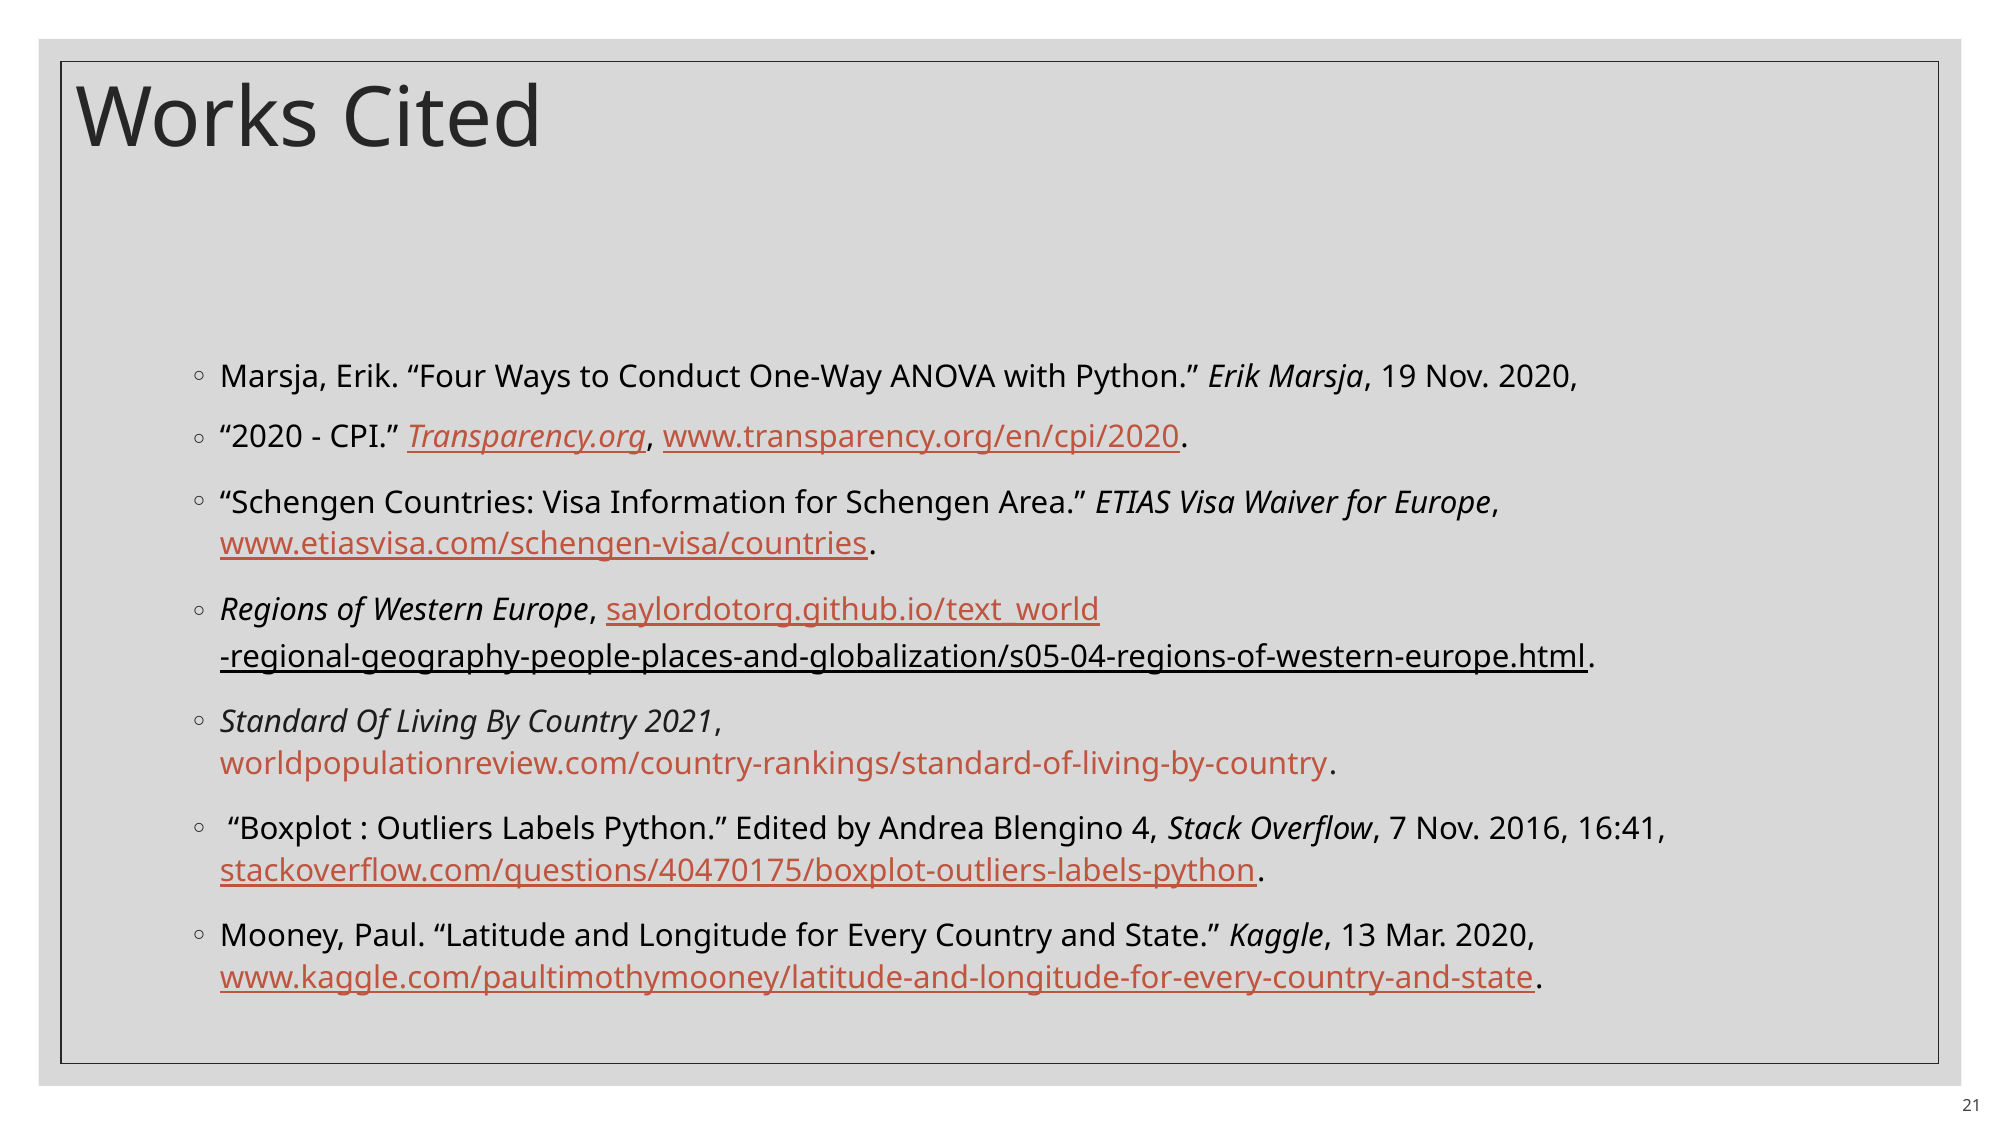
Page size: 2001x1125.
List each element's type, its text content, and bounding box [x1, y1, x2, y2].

slide_number 21 [1943, 1065, 1997, 1125]
title Works Cited [60, 60, 1710, 180]
list Marsja, Erik. “Four Ways to Conduct One-Way ANOVA with Python.” Erik Marsja, 19 Nov. 2020, “2020 - CPI.” Transparency.org, www.transparency.org/en/cpi/2020. “Schengen Countries: Visa Information for Schengen Area.” ETIAS Visa Waiver for Europe, www.etiasvisa.com/schengen-visa/countries. Regions of Western Europe, saylordotorg.github.io/text_world-regional-geography-people-places-and-globalization/s05-04-regions-of-western-europe.html. Standard Of Living By Country 2021, worldpopulationreview.com/country-rankings/standard-of-living-by-country. “Boxplot : Outliers Labels Python.” Edited by Andrea Blengino 4, Stack Overflow, 7 Nov. 2016, 16:41, stackoverflow.com/questions/40470175/boxplot-outliers-labels-python. Mooney, Paul. “Latitude and Longitude for Every Country and State.” Kaggle, 13 Mar. 2020, www.kaggle.com/paultimothymooney/latitude-and-longitude-for-every-country-and-state. [174, 345, 1825, 977]
